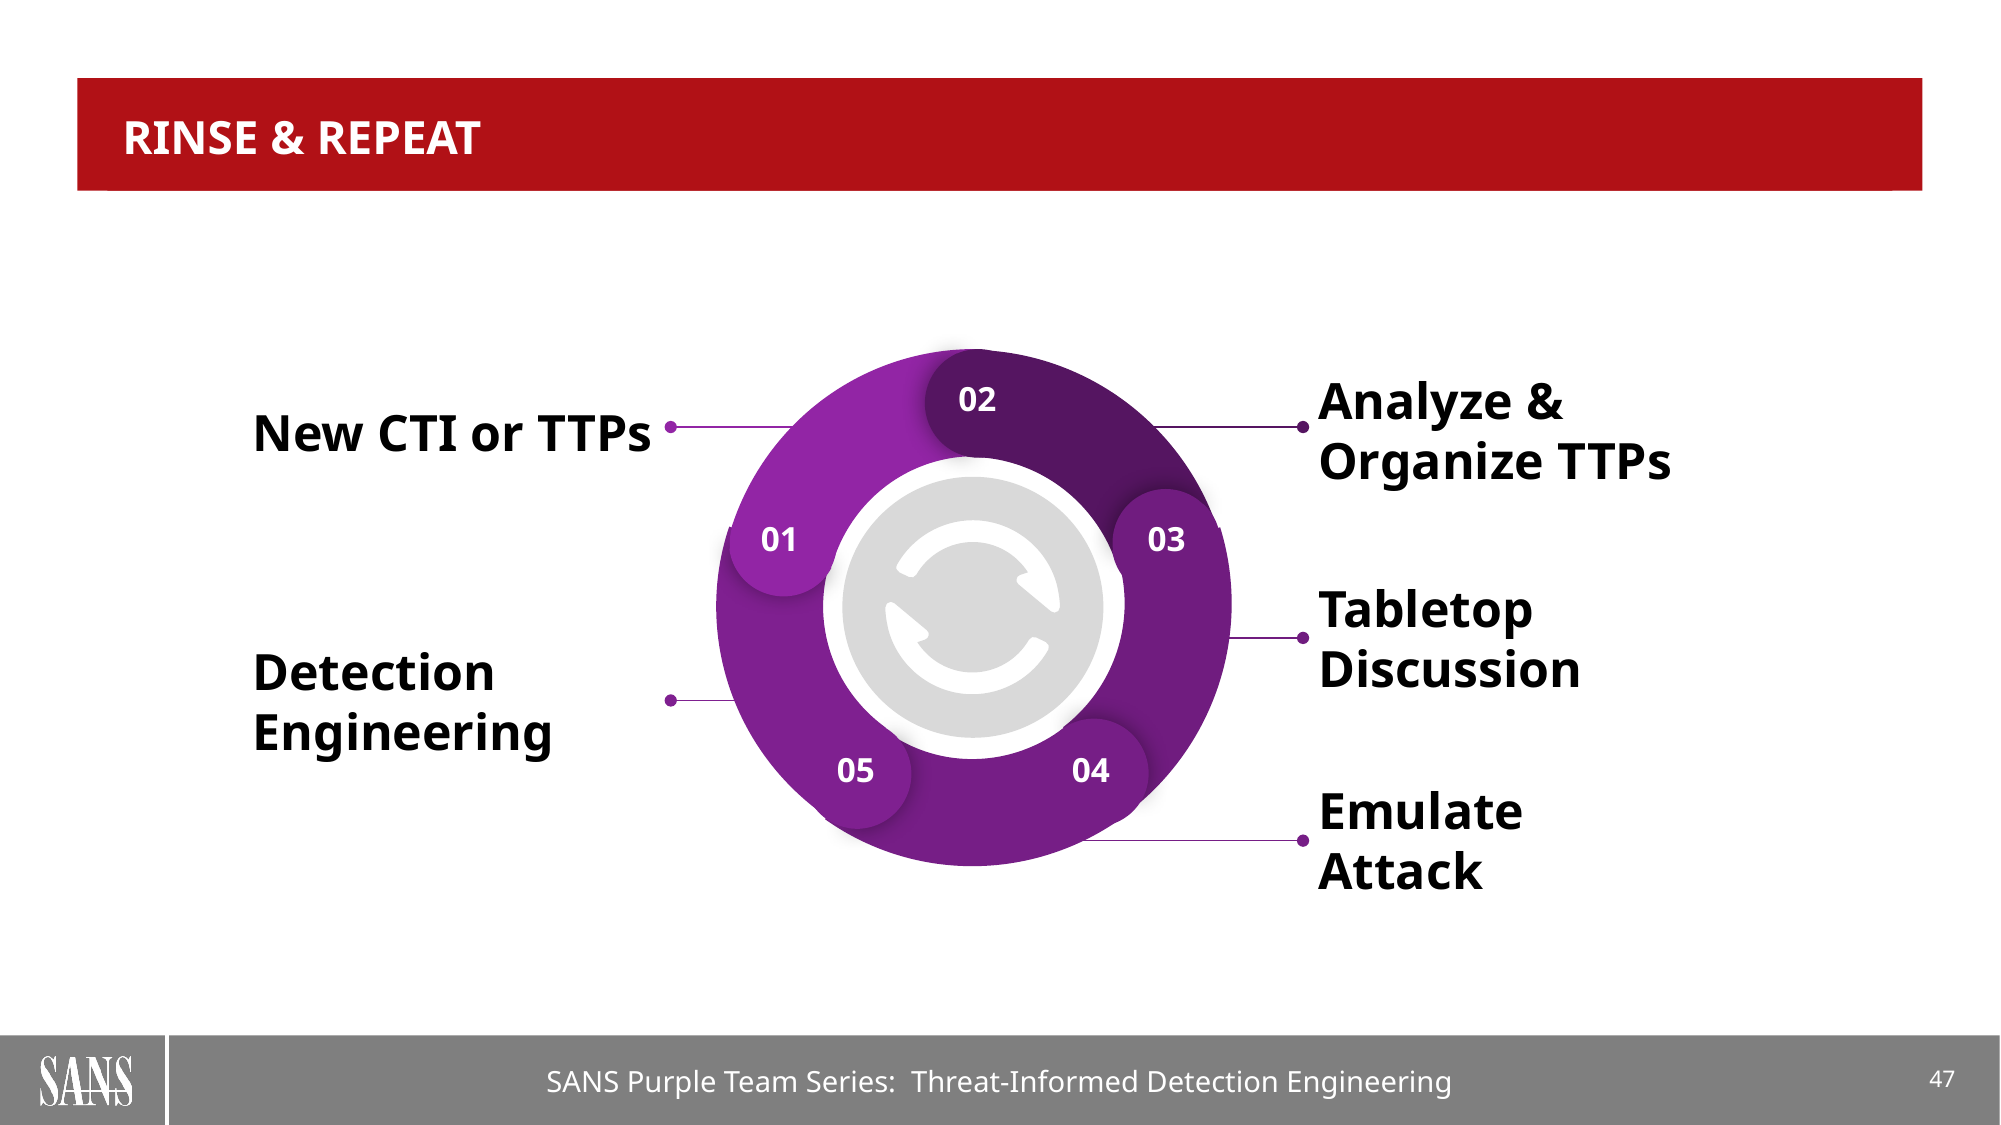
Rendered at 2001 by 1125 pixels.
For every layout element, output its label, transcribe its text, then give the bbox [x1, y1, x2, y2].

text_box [1336, 550, 1738, 725]
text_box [1336, 349, 1738, 524]
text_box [610, 239, 1336, 976]
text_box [237, 613, 610, 788]
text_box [237, 349, 610, 573]
title RINSE & REPEAT [107, 78, 1893, 191]
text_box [1336, 752, 1738, 927]
